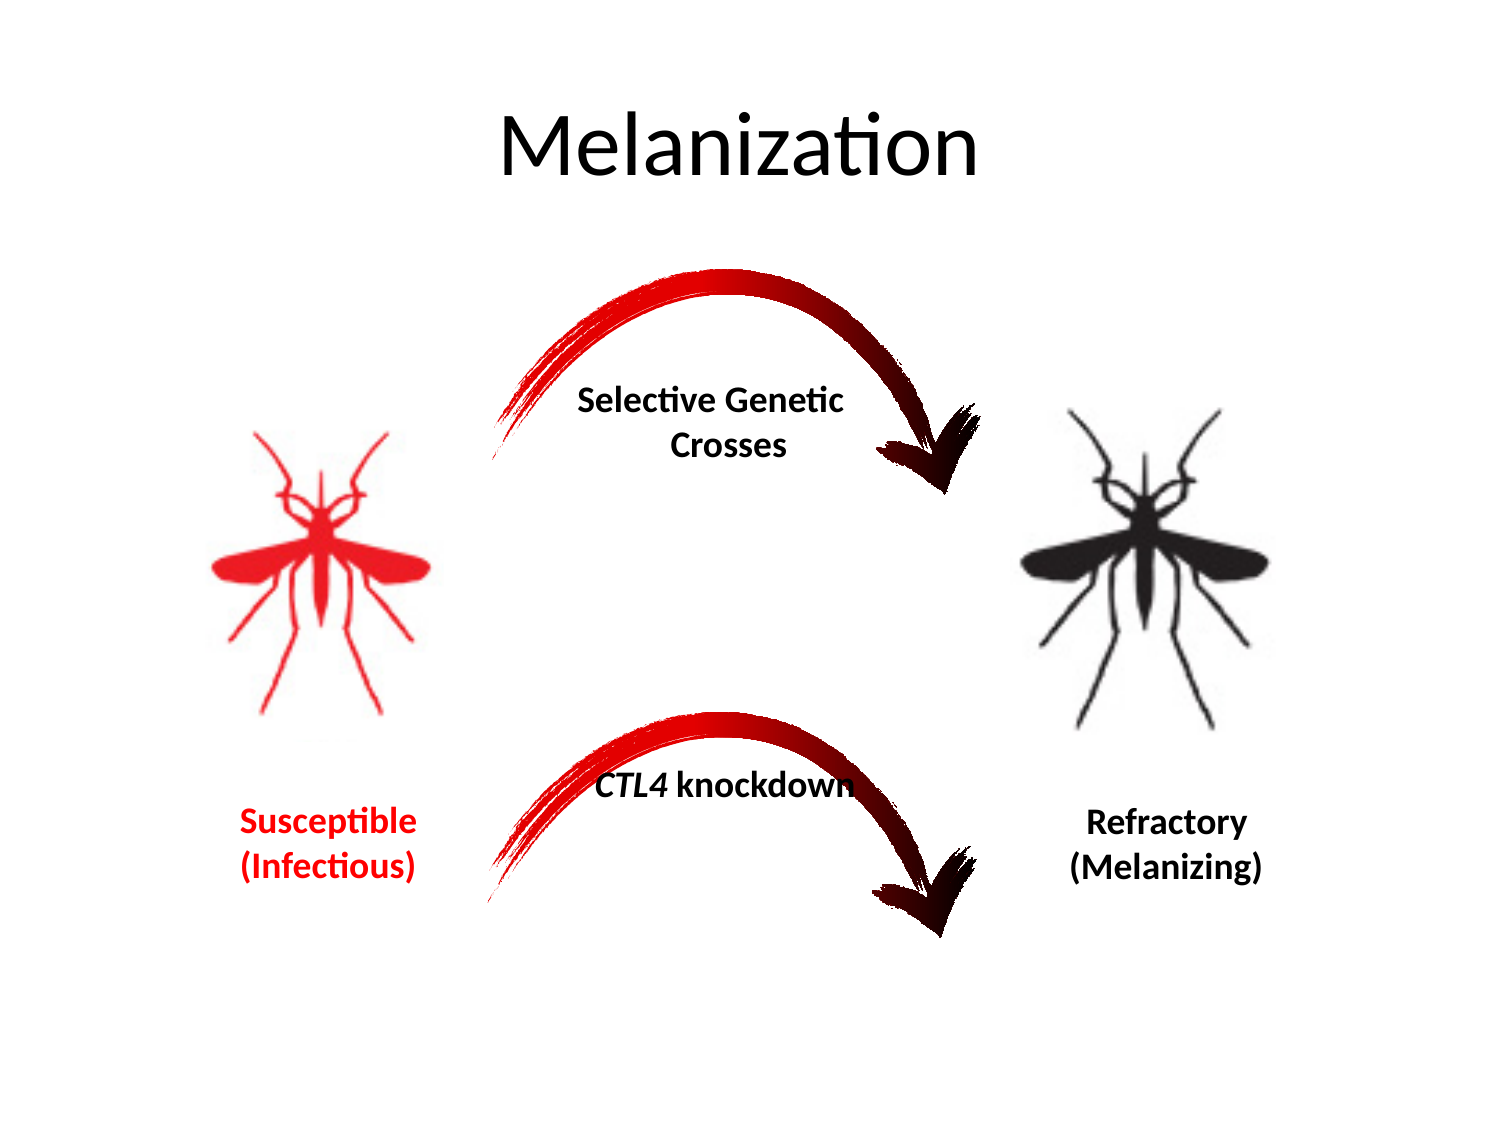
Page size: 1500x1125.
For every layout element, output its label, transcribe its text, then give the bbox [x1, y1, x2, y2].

text_box [917, 403, 982, 495]
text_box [199, 420, 488, 895]
title Melanization [75, 45, 1425, 233]
text_box [494, 269, 901, 442]
text_box CTL4 knockdown [537, 752, 927, 813]
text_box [1009, 381, 1438, 896]
text_box [591, 712, 839, 752]
text_box [491, 799, 561, 885]
text_box [870, 813, 977, 938]
text_box Selective Genetic Crosses [562, 368, 952, 473]
